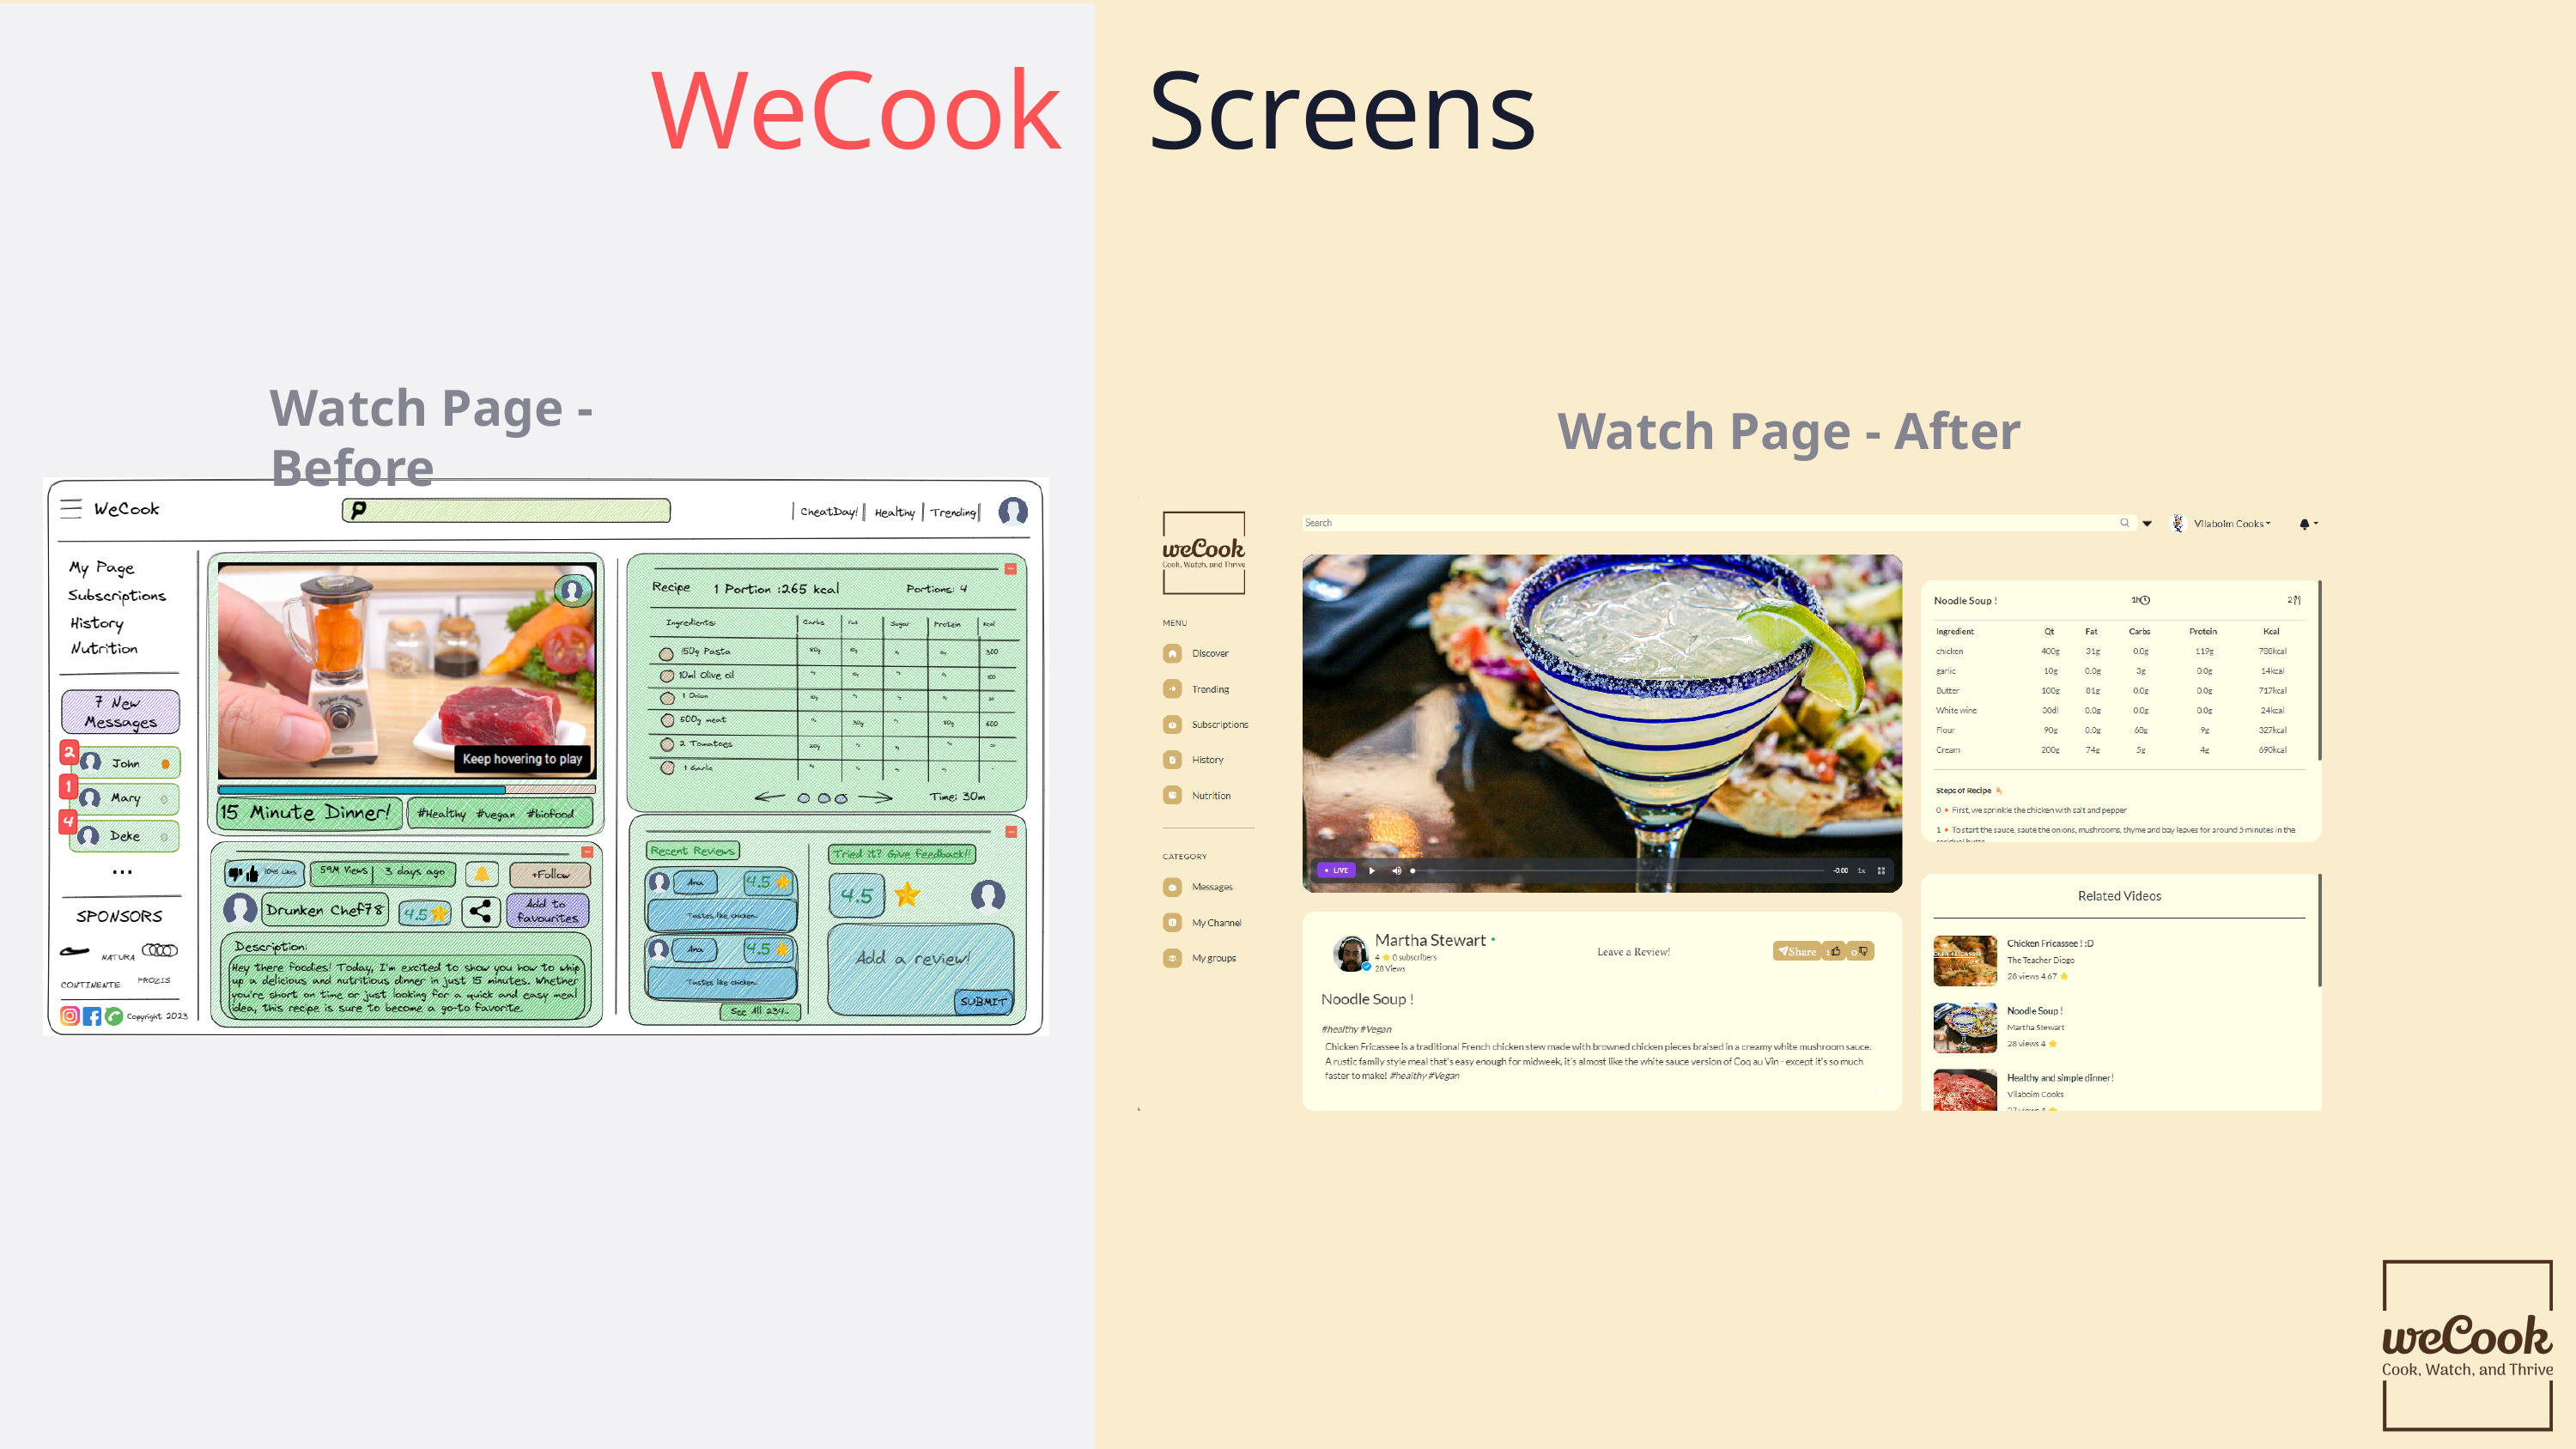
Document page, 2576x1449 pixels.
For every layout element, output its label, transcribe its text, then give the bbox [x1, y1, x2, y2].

picture [2382, 1259, 2553, 1432]
text_box Watch Page - Before [257, 446, 762, 477]
picture [1137, 496, 2341, 1111]
text_box WeCook Screens [246, 50, 1944, 446]
picture [42, 477, 1049, 1037]
text_box [0, 3, 1096, 1449]
text_box Watch Page - After [1545, 392, 2050, 466]
